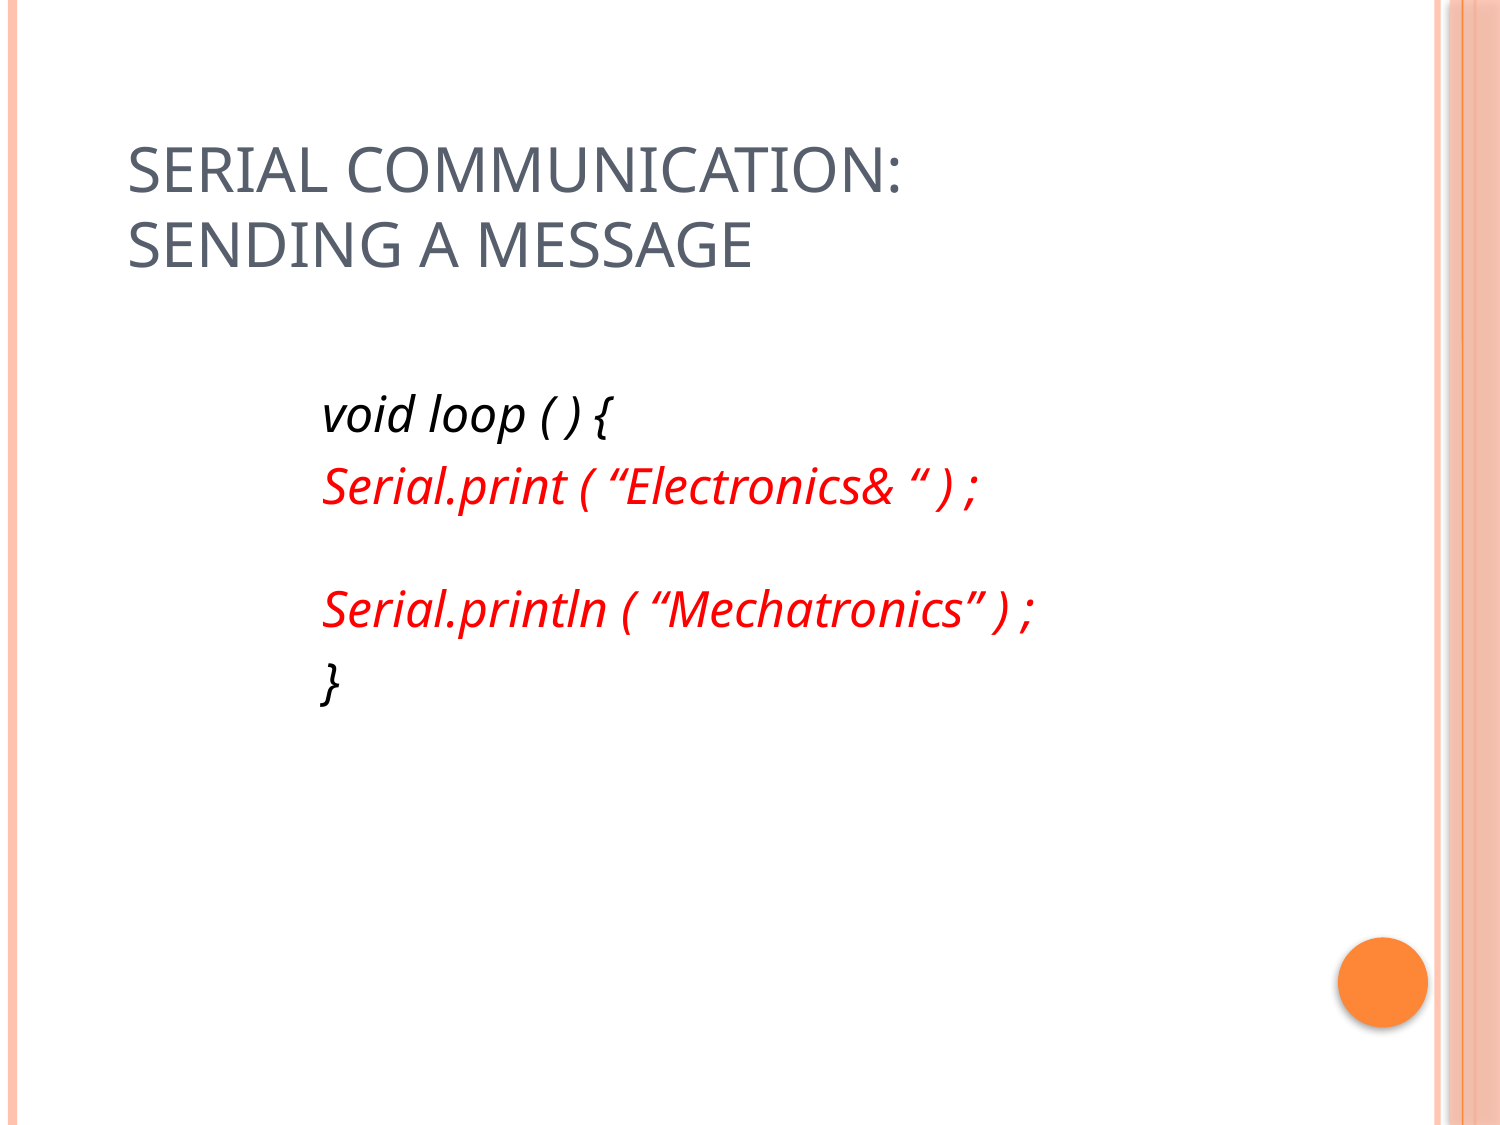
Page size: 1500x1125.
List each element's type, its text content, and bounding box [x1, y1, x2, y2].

list void loop ( ) { Serial.print ( “Electronics& “ ) ; Serial.println ( “Mechatronics” ) ; } [112, 324, 1388, 1000]
title Serial Communication: Sending a Message [112, 99, 1388, 288]
